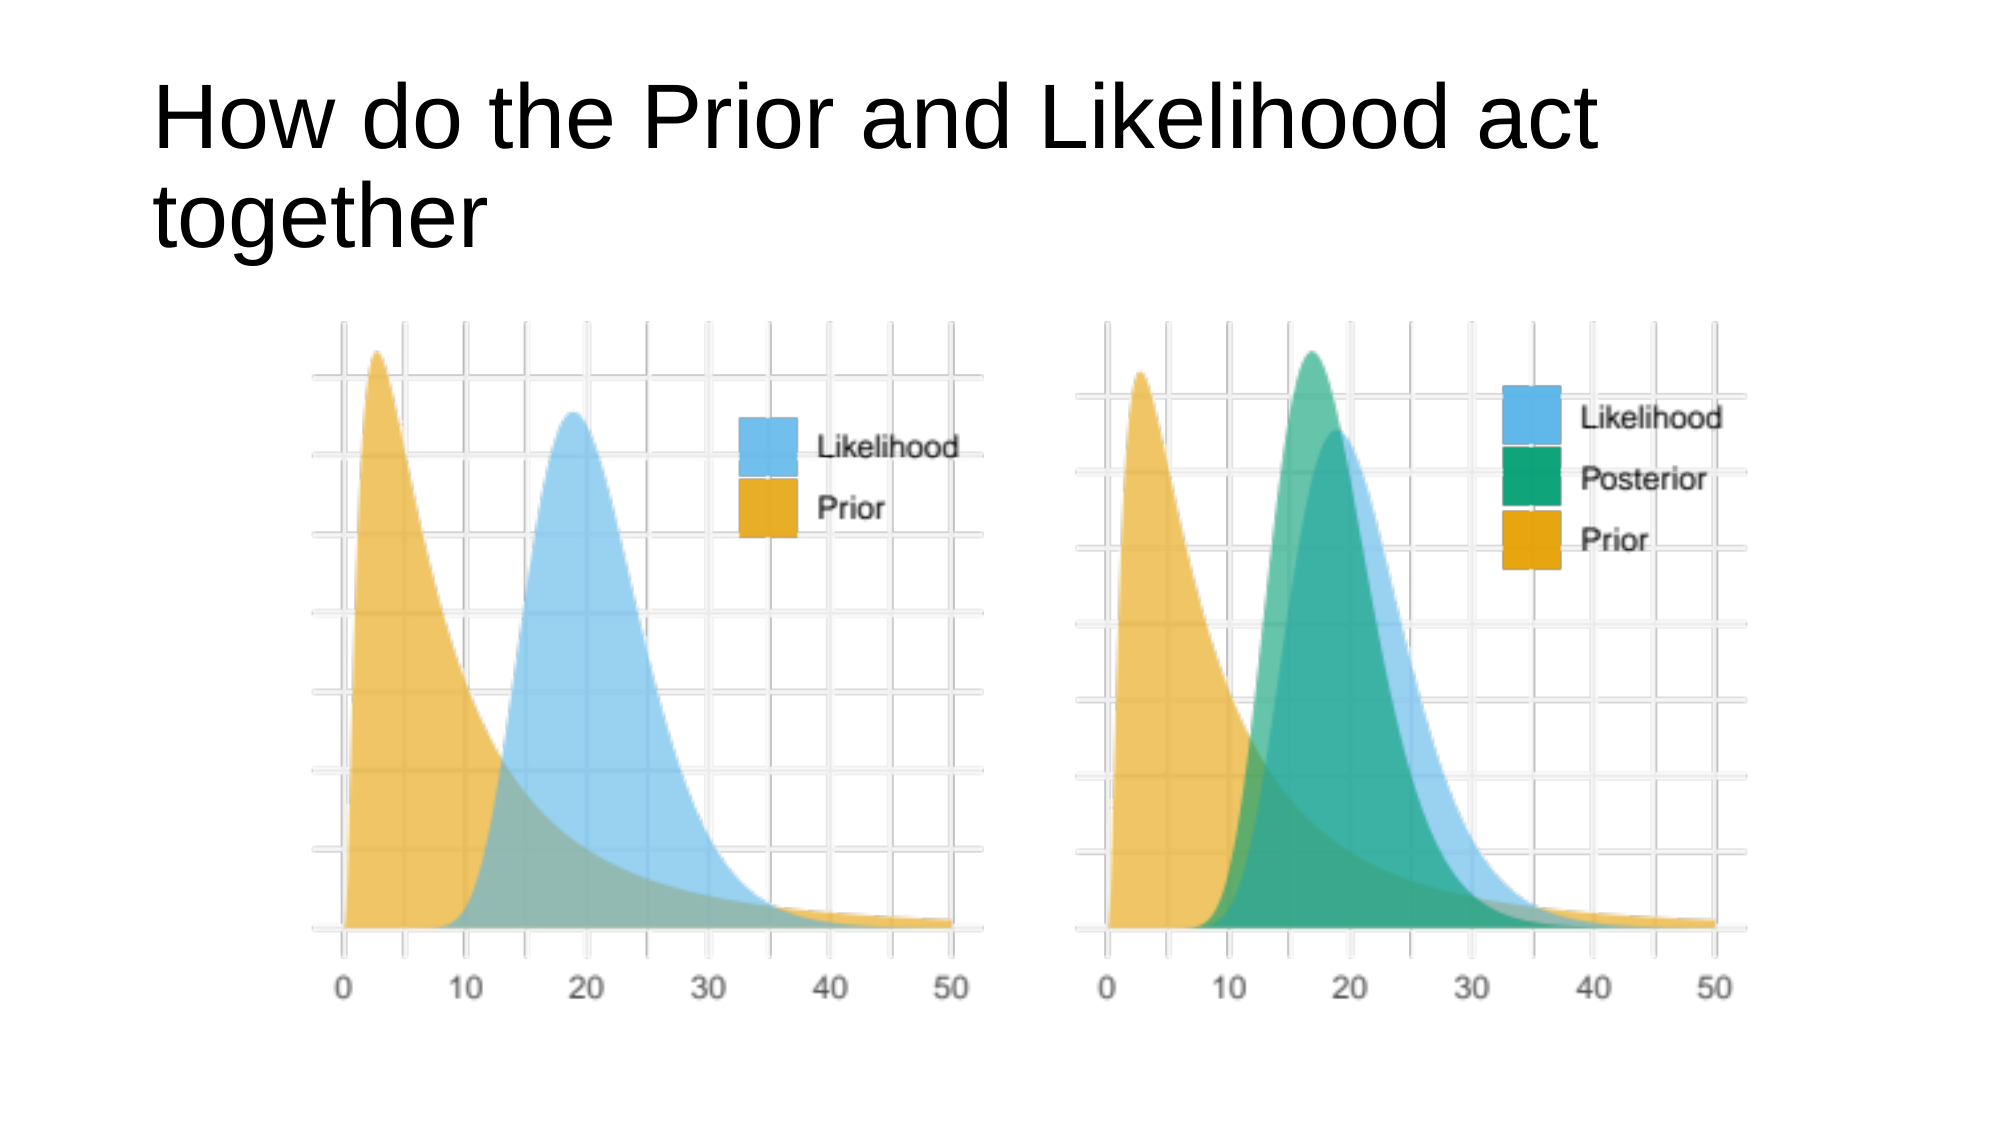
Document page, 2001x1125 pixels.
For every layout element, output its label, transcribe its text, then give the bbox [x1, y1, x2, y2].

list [239, 304, 1761, 1065]
title How do the Prior and Likelihood act together [137, 59, 1863, 278]
